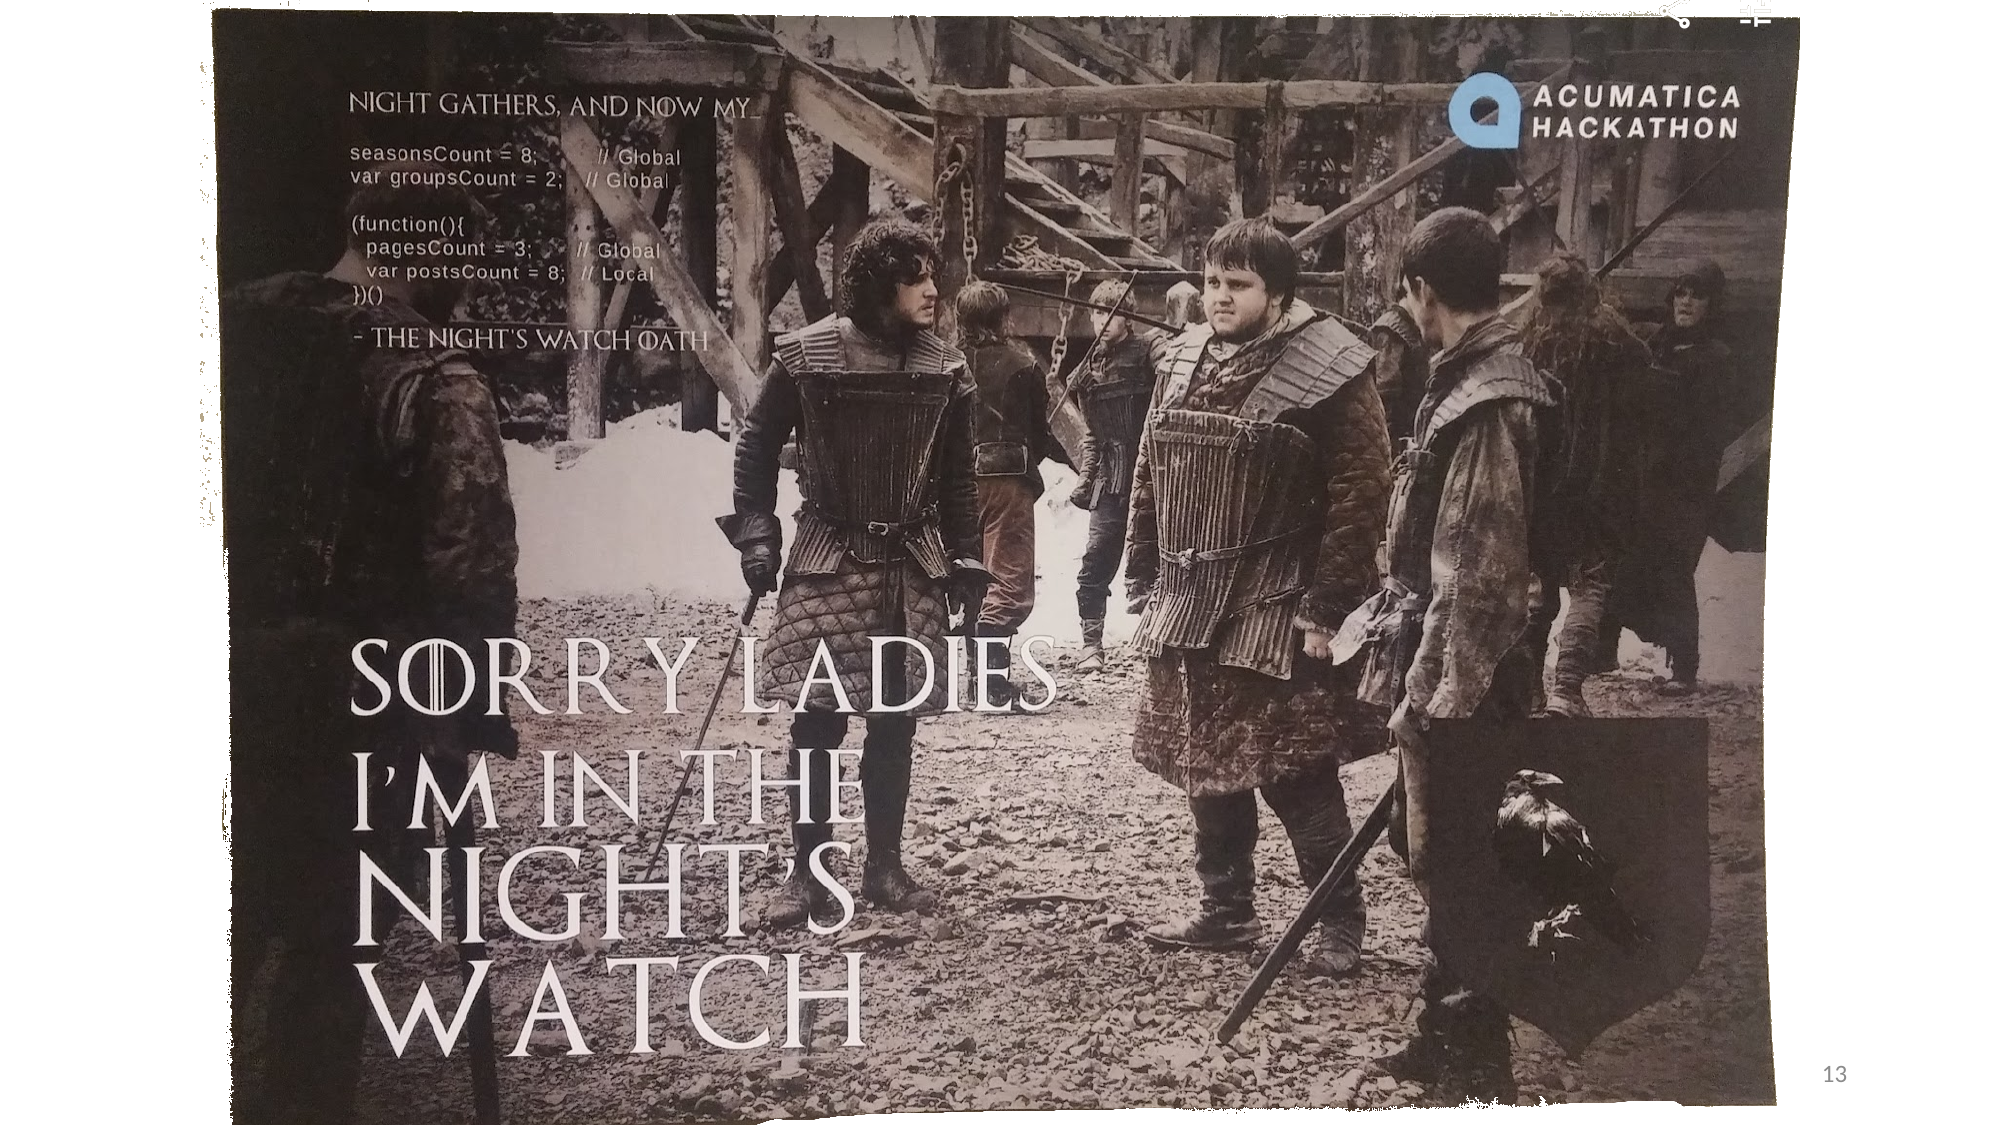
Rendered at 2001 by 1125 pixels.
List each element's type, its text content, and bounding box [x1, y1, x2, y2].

slide_number 13 [1800, 1042, 1863, 1103]
picture [200, 0, 1800, 1125]
